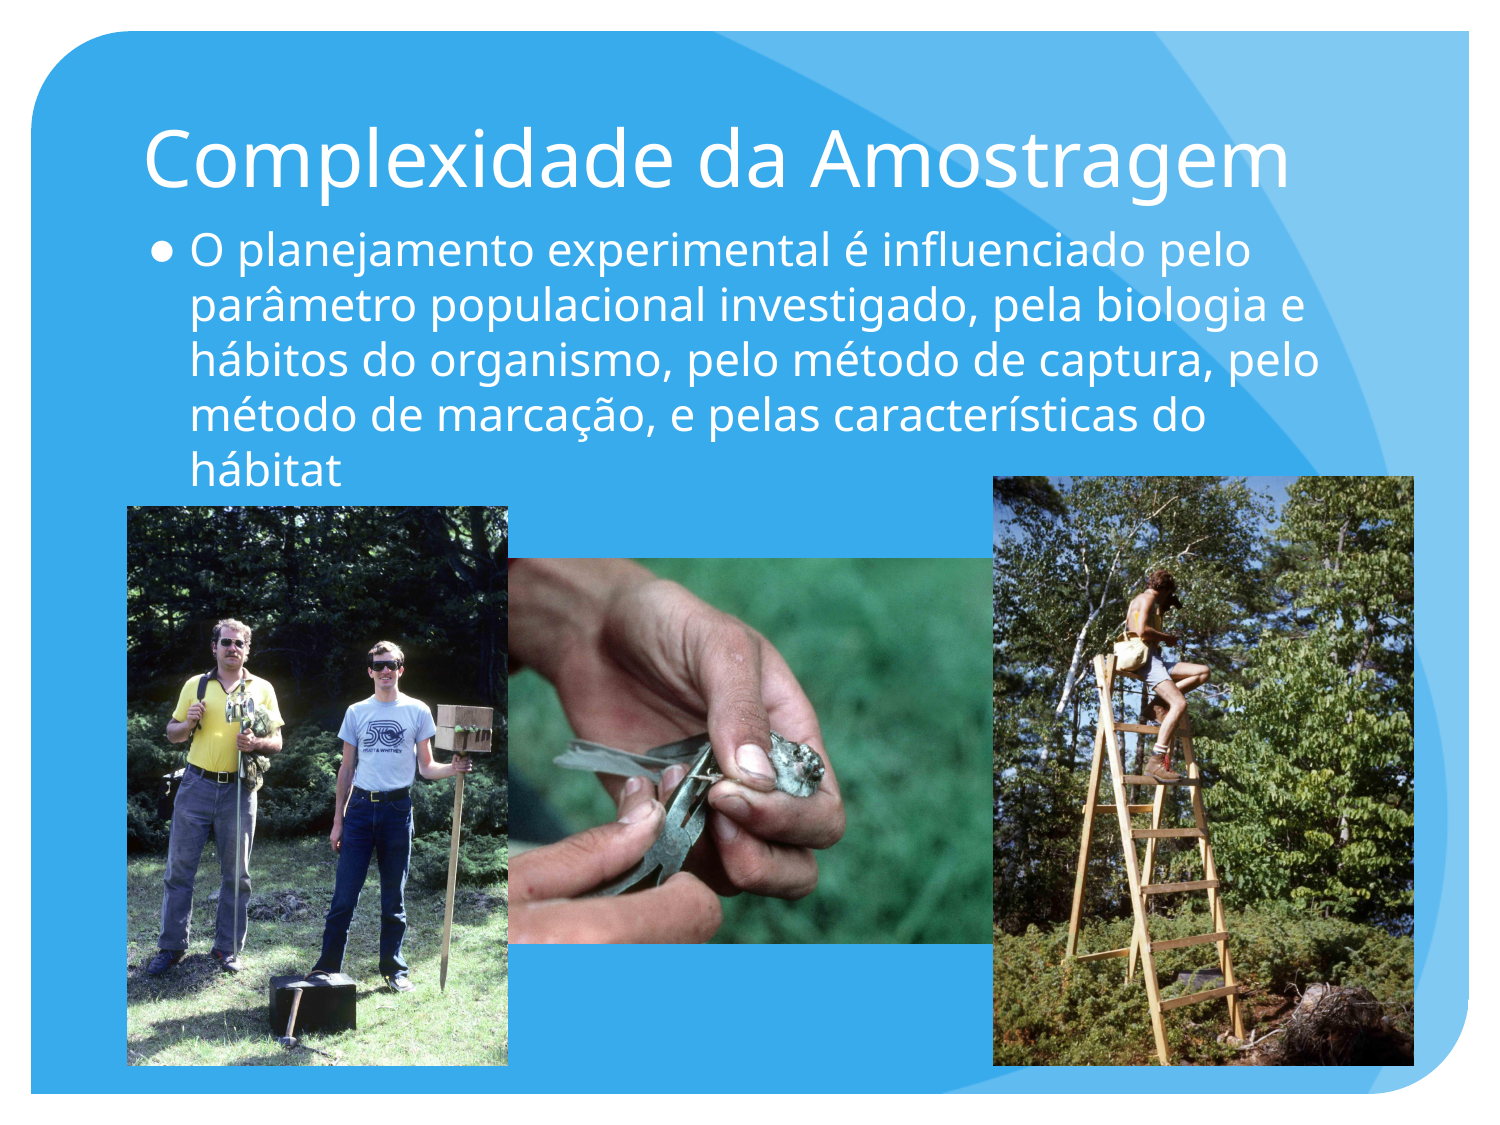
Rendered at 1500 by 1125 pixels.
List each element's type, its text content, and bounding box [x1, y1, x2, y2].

list O planejamento experimental é influenciado pelo parâmetro populacional investigado, pela biologia e hábitos do organismo, pelo método de captura, pelo método de marcação, e pelas características do hábitat [127, 213, 1372, 556]
title Complexidade da Amostragem [127, 39, 1372, 211]
picture [24, 30, 1473, 1094]
